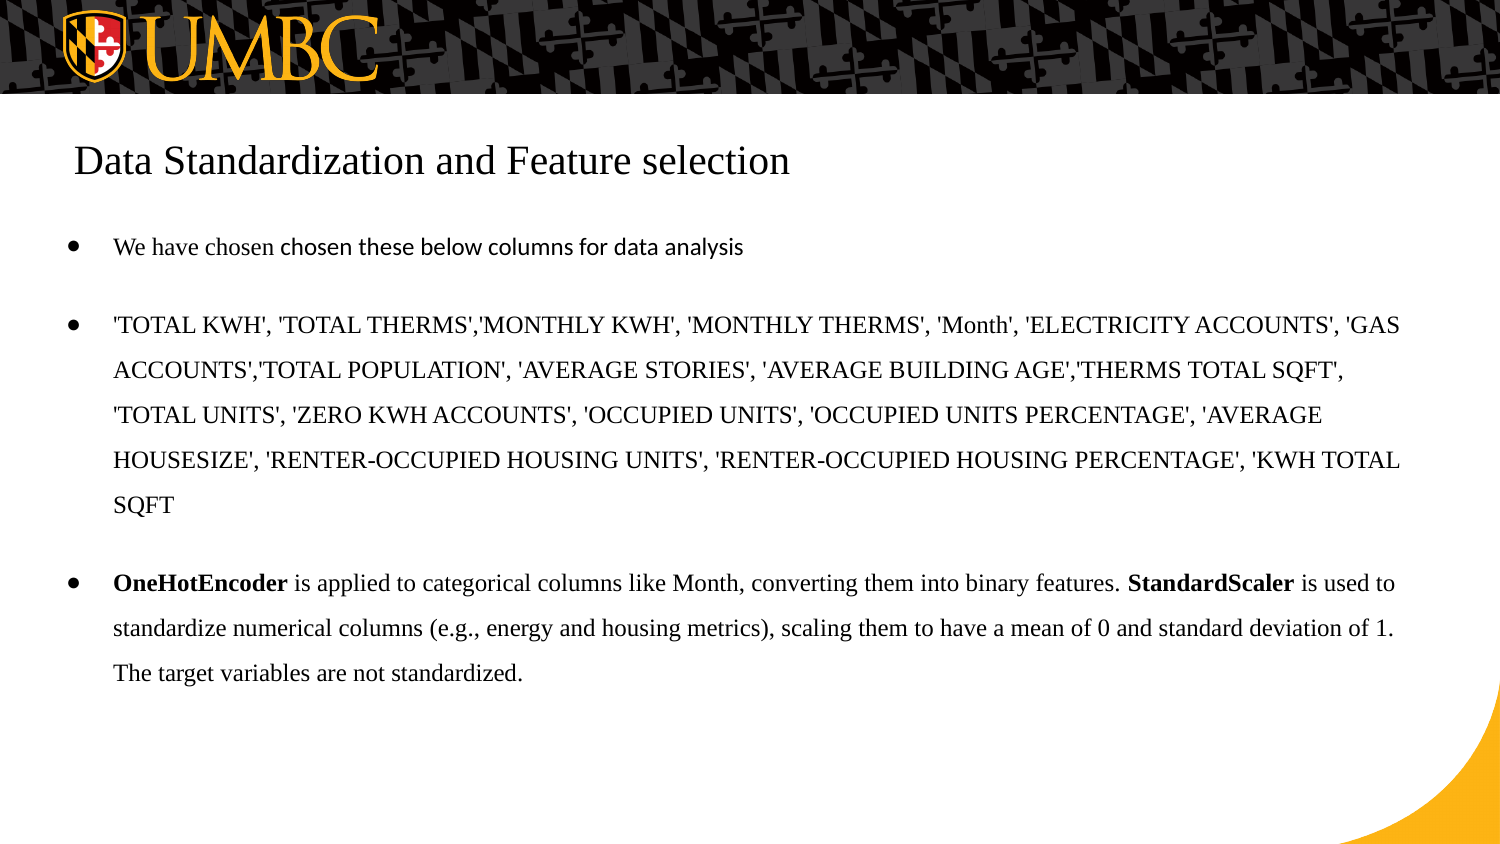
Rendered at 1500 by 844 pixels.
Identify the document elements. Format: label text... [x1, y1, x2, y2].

picture [1338, 679, 1500, 844]
picture [0, 0, 1500, 94]
title Data Standardization and Feature selection [59, 118, 1457, 213]
list We have chosen chosen these below columns for data analysis 'TOTAL KWH', 'TOTAL THERMS','MONTHLY KWH', 'MONTHLY THERMS', 'Month', 'ELECTRICITY ACCOUNTS', 'GAS ACCOUNTS','TOTAL POPULATION', 'AVERAGE STORIES', 'AVERAGE BUILDING AGE','THERMS TOTAL SQFT', 'TOTAL UNITS', 'ZERO KWH ACCOUNTS', 'OCCUPIED UNITS', 'OCCUPIED UNITS PERCENTAGE', 'AVERAGE HOUSESIZE', 'RENTER-OCCUPIED HOUSING UNITS', 'RENTER-OCCUPIED HOUSING PERCENTAGE', 'KWH TOTAL SQFT OneHotEncoder is applied to categorical columns like Month, converting them into binary features. StandardScaler is used to standardize numerical columns (e.g., energy and housing metrics), scaling them to have a mean of 0 and standard deviation of 1. The target variables are not standardized. [51, 200, 1449, 761]
